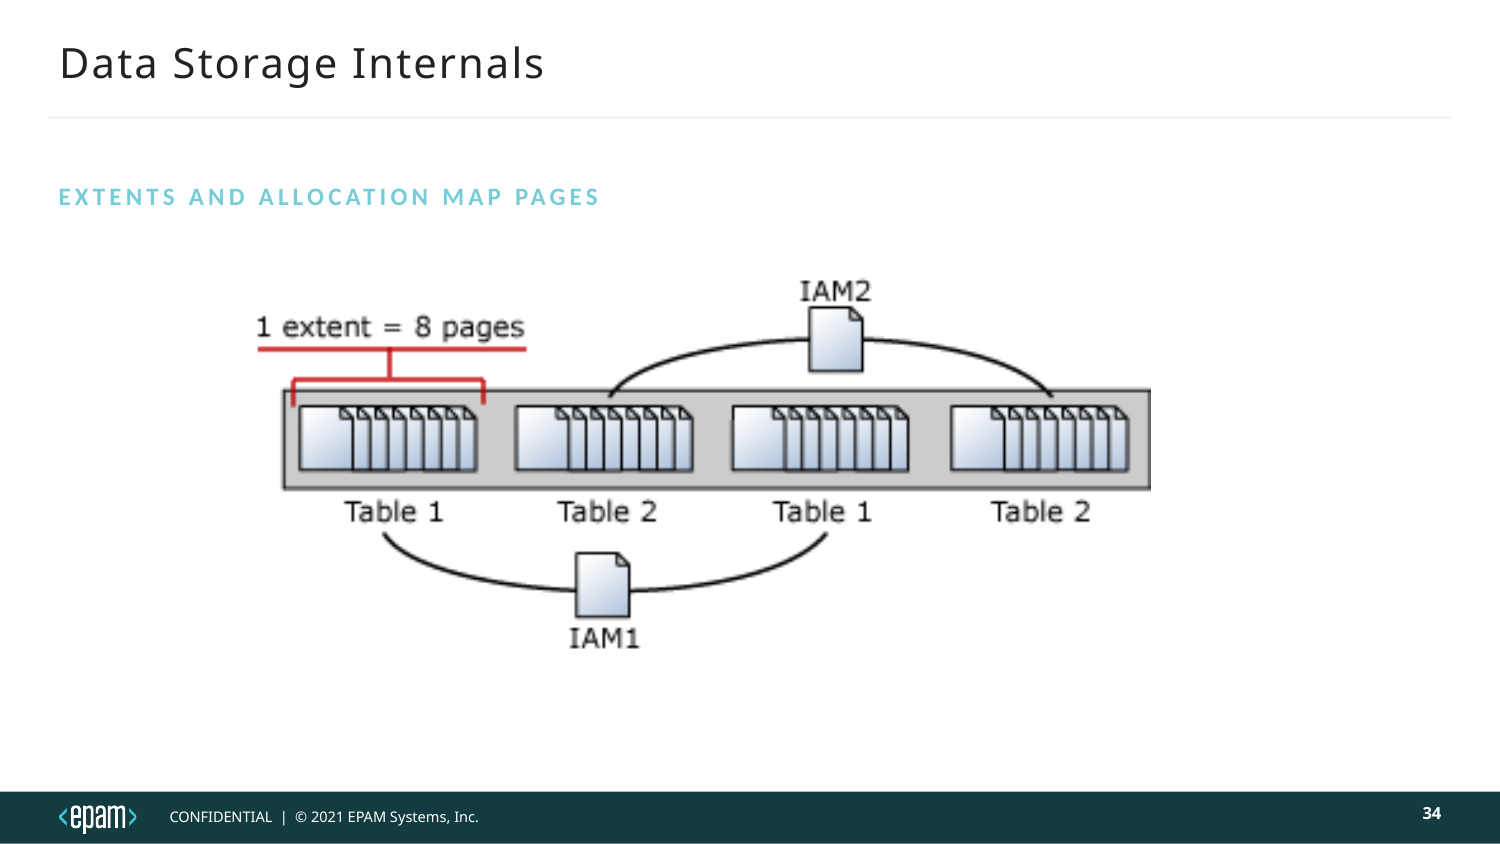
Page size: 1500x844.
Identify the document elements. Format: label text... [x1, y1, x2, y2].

list Extents and Allocation Map Pages [58, 177, 1442, 234]
slide_number 34 [1216, 791, 1442, 844]
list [256, 274, 1151, 654]
title Data Storage Internals [59, 37, 1442, 87]
